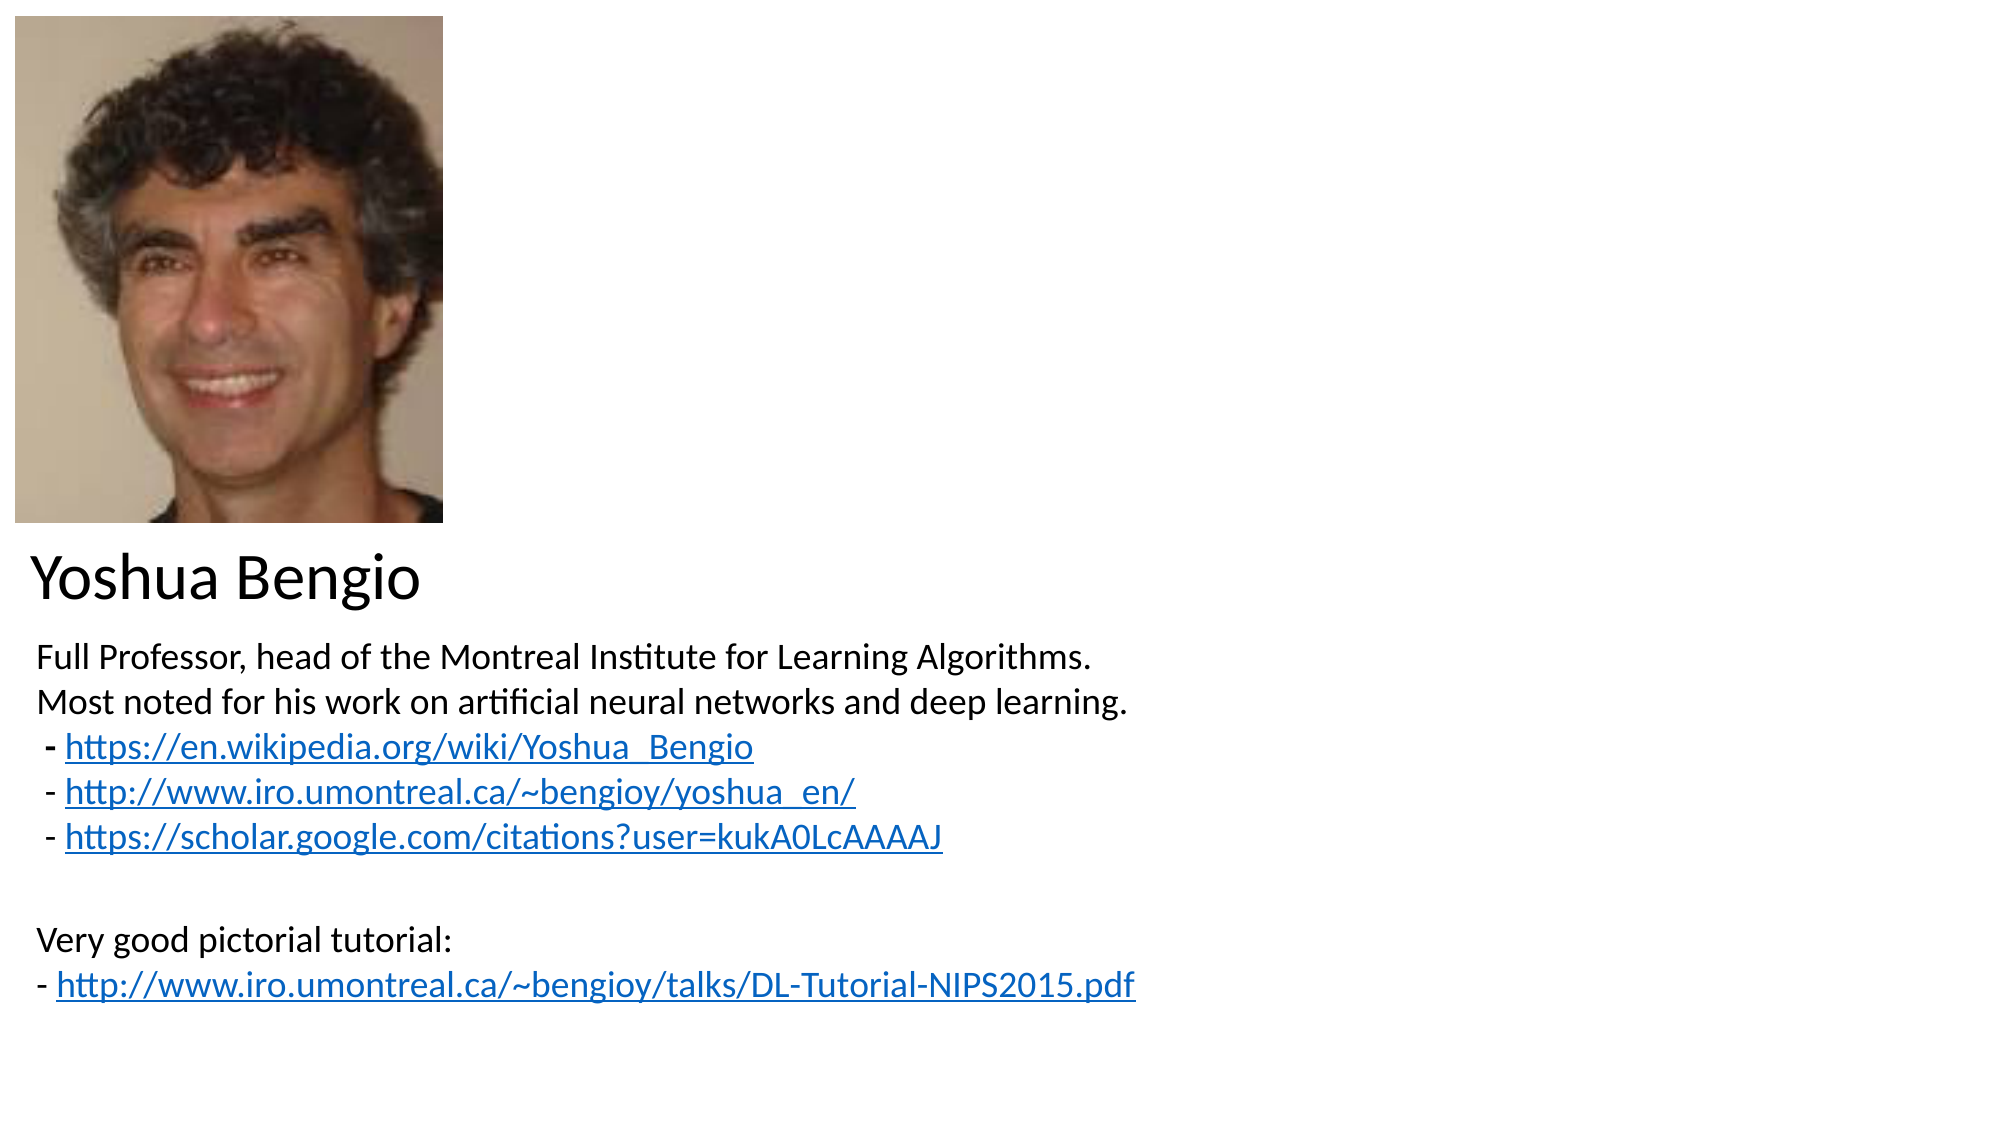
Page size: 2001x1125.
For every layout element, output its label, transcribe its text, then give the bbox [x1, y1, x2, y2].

text_box Yoshua Bengio [15, 525, 498, 622]
text_box Full Professor, head of the Montreal Institute for Learning Algorithms. Most noted for his work on artificial neural networks and deep learning. - https://en.wikipedia.org/wiki/Yoshua_Bengio - http://www.iro.umontreal.ca/~bengioy/yoshua_en/ - https://scholar.google.com/citations?user=kukA0LcAAAAJ [21, 624, 1256, 867]
text_box Very good pictorial tutorial: - http://www.iro.umontreal.ca/~bengioy/talks/DL-Tutorial-NIPS2015.pdf [21, 907, 1235, 1013]
picture [14, 16, 443, 524]
